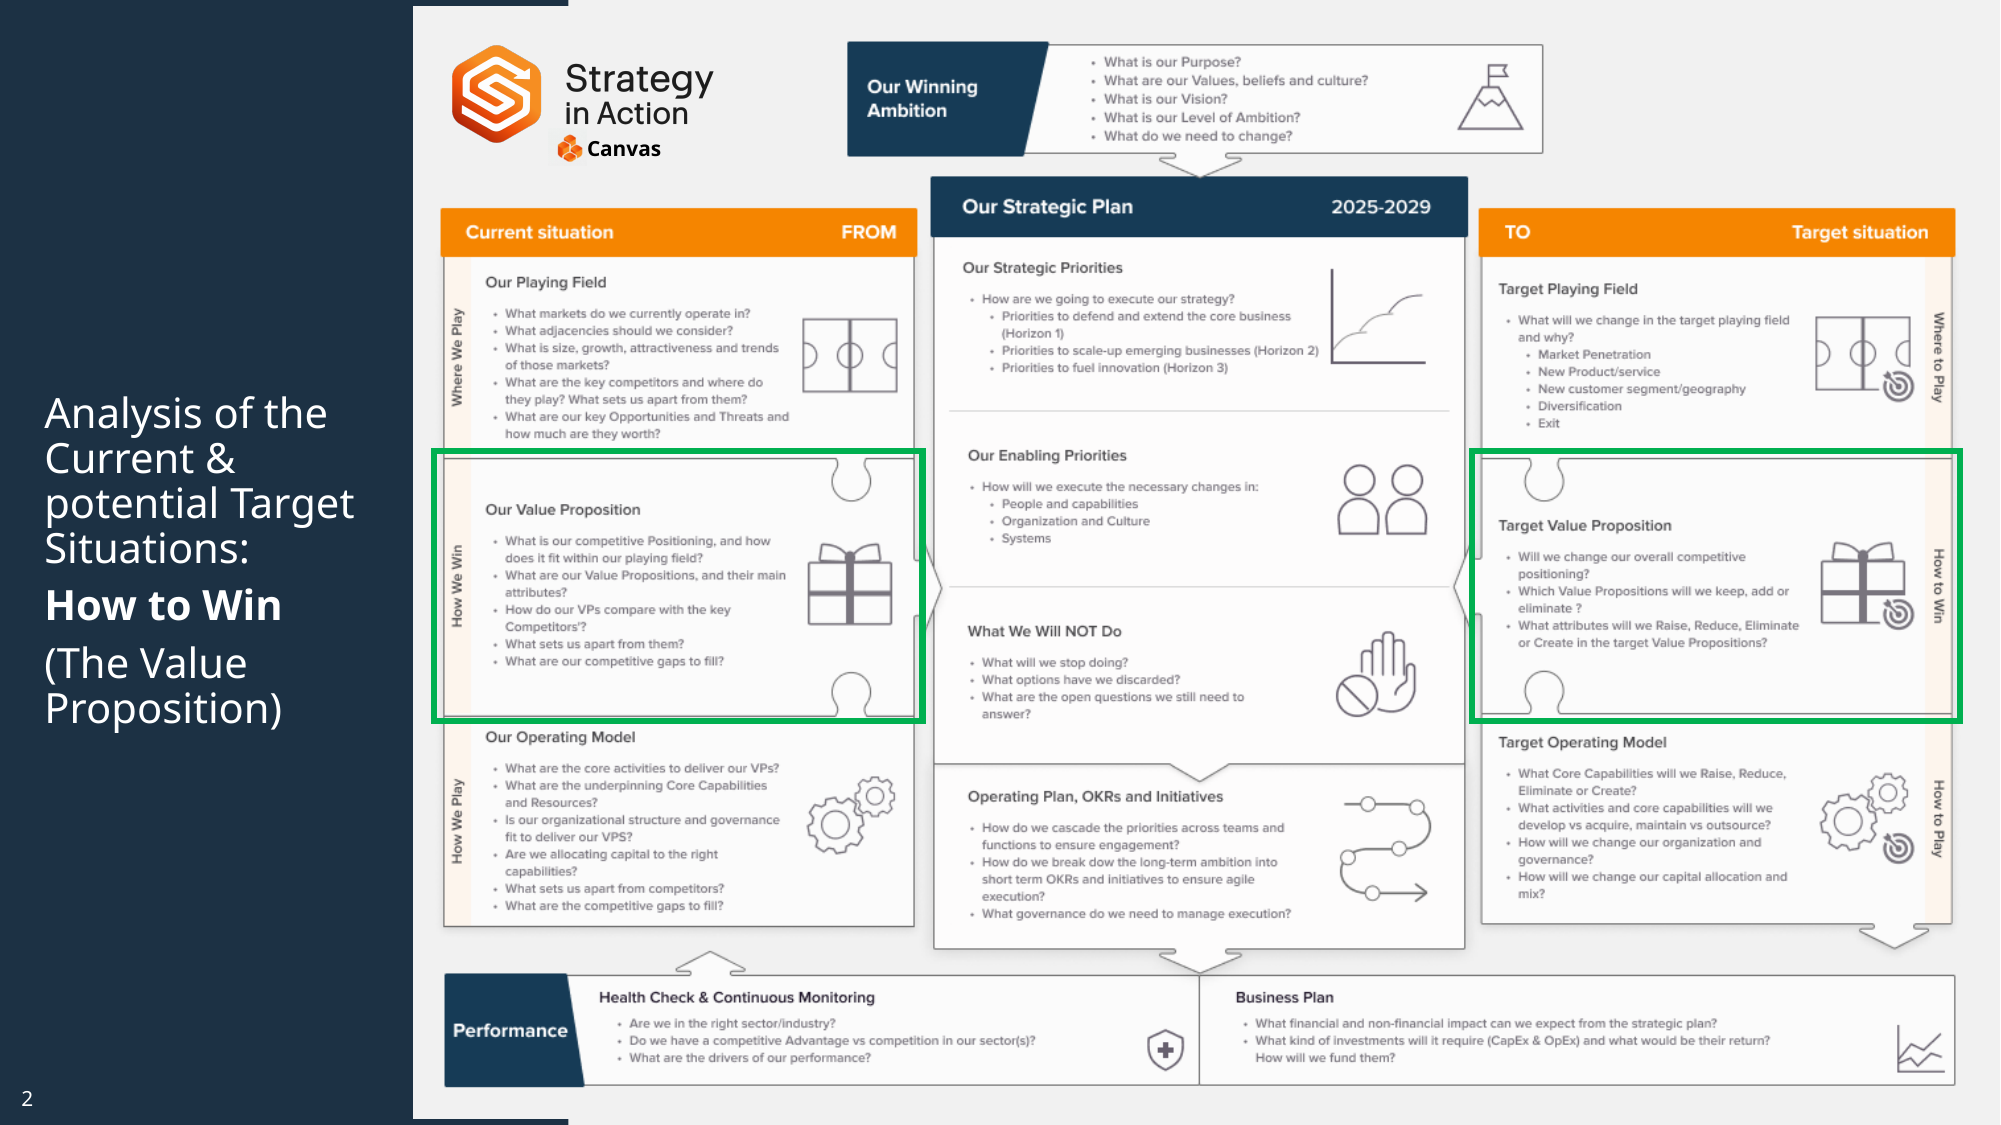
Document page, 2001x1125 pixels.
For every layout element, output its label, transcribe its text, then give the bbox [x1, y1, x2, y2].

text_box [440, 29, 791, 170]
picture [412, 6, 1987, 1119]
text_box Analysis of the Current & potential Target Situations: How to Win (The Value Proposition) [29, 151, 397, 973]
